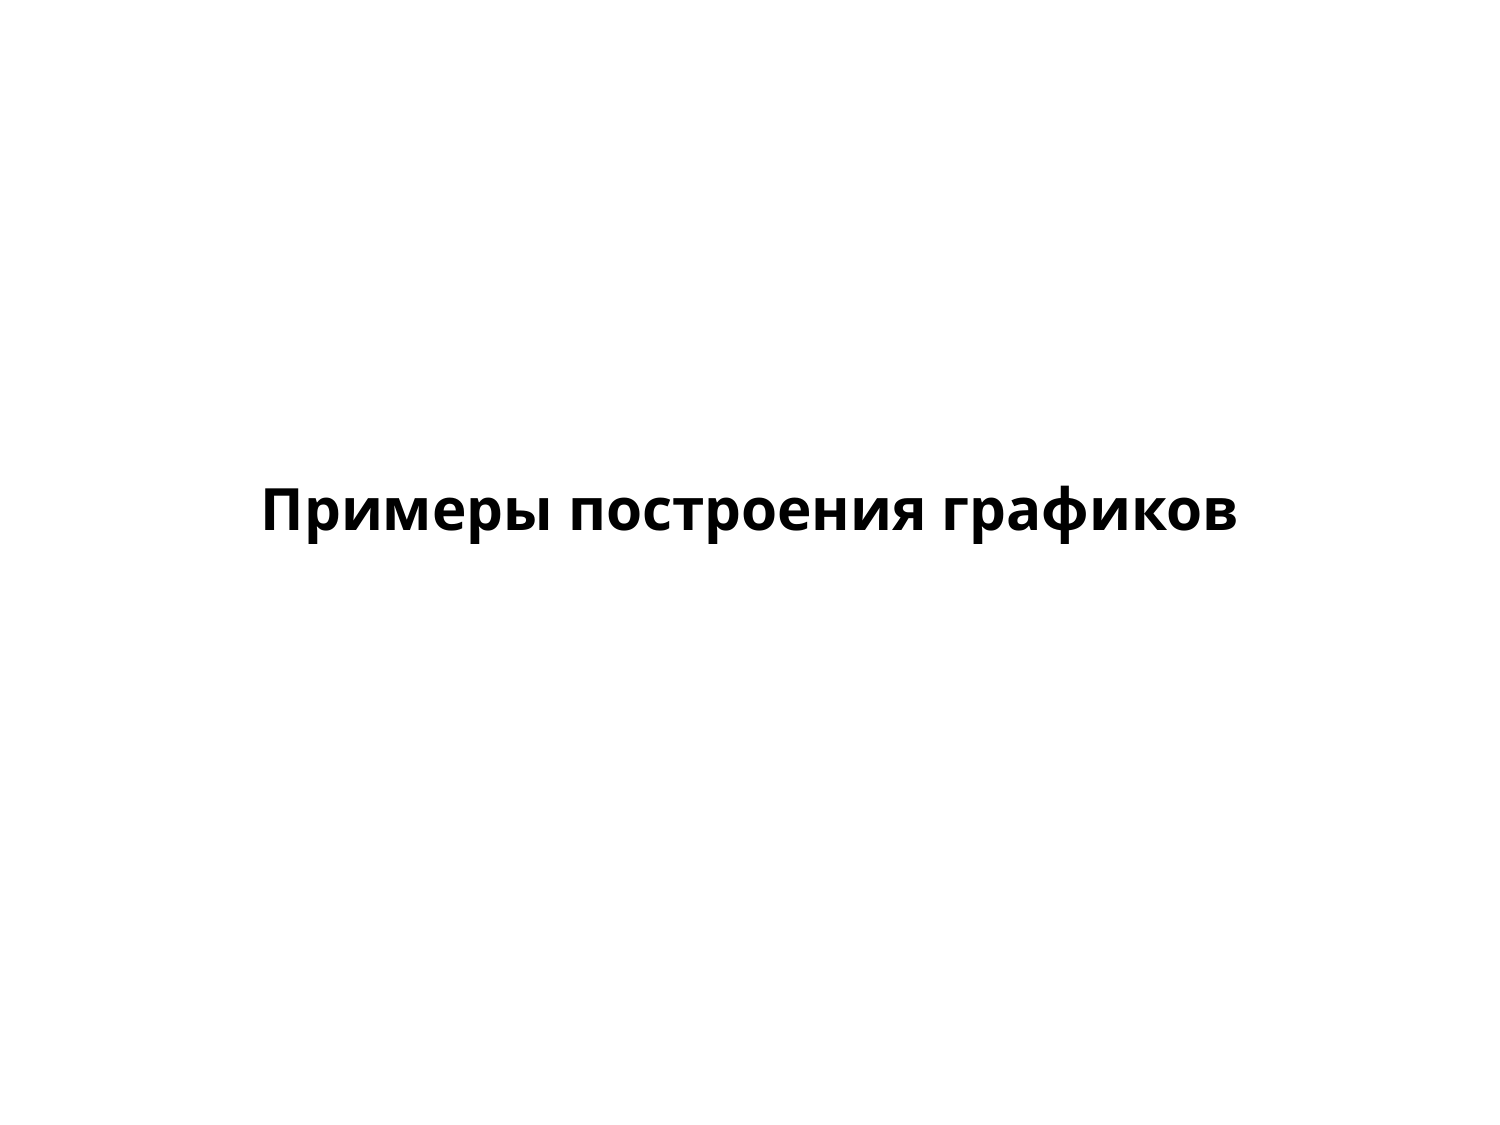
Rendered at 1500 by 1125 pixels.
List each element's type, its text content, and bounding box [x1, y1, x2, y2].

text_box Примеры построения графиков [17, 464, 1483, 550]
